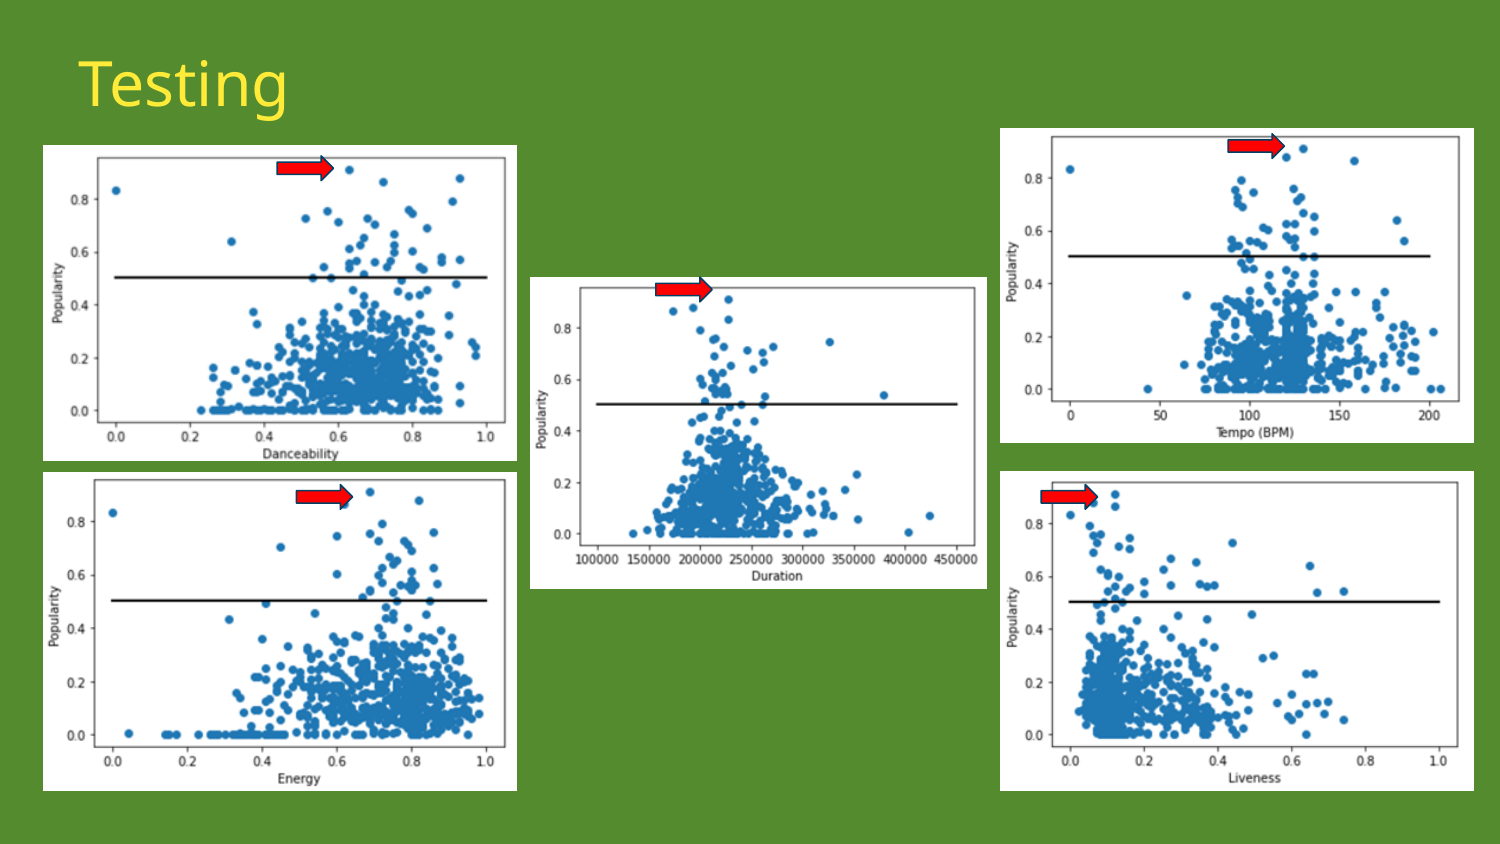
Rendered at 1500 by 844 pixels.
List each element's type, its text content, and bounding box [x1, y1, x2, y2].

picture [1000, 471, 1475, 792]
title Testing [63, 21, 1437, 134]
picture [529, 276, 988, 589]
picture [42, 471, 517, 791]
picture [1000, 128, 1475, 444]
picture [42, 144, 517, 461]
